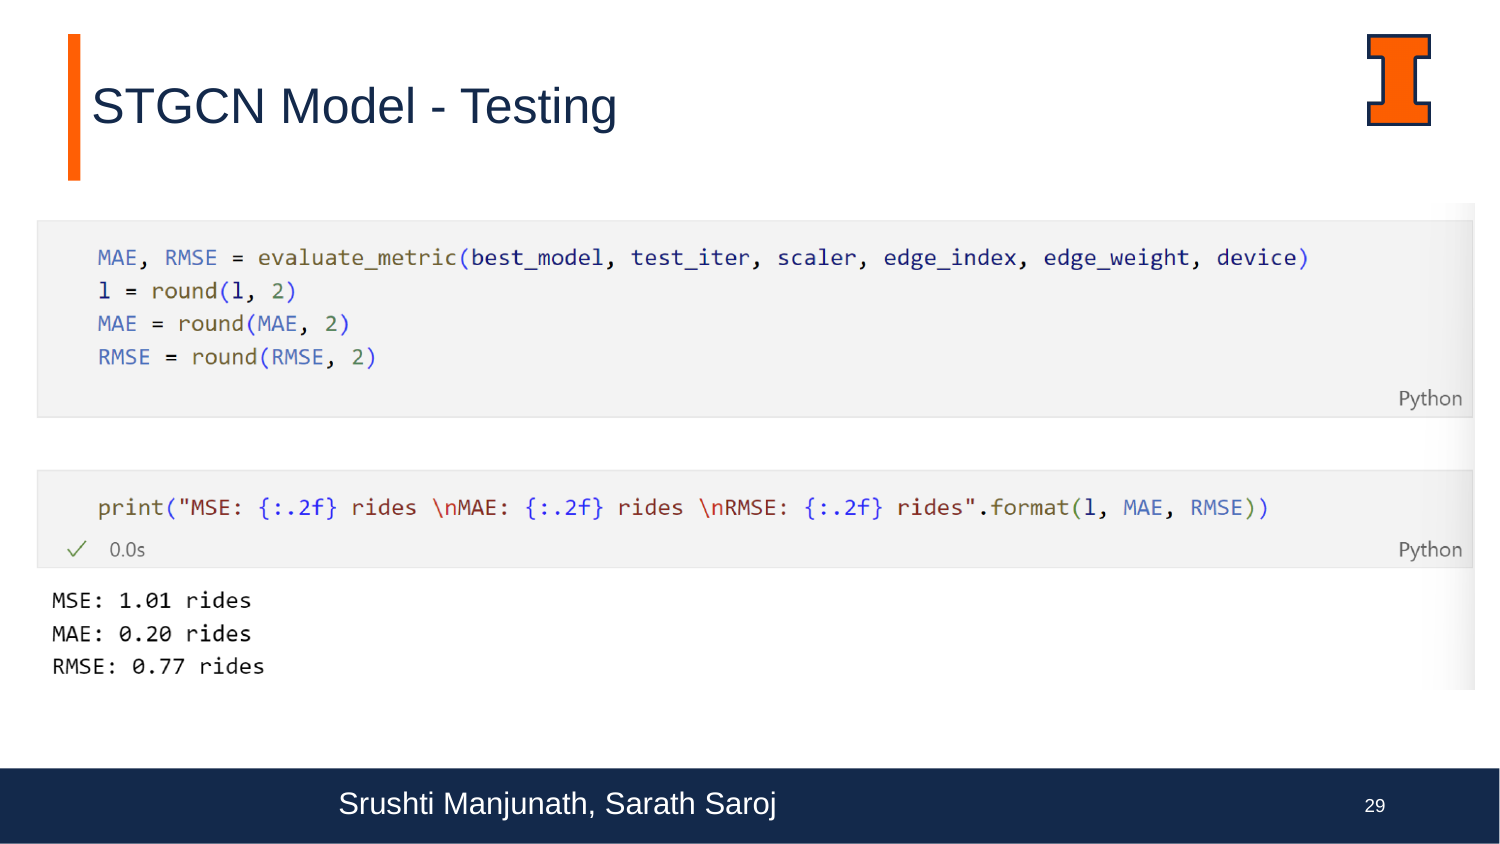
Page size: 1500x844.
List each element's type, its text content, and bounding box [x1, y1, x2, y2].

picture [1367, 34, 1431, 126]
title STGCN Model - Testing [80, 34, 1357, 181]
list Srushti Manjunath, Sarath Saroj [56, 782, 1059, 827]
picture [24, 203, 1476, 690]
slide_number ‹#› [1059, 782, 1397, 827]
